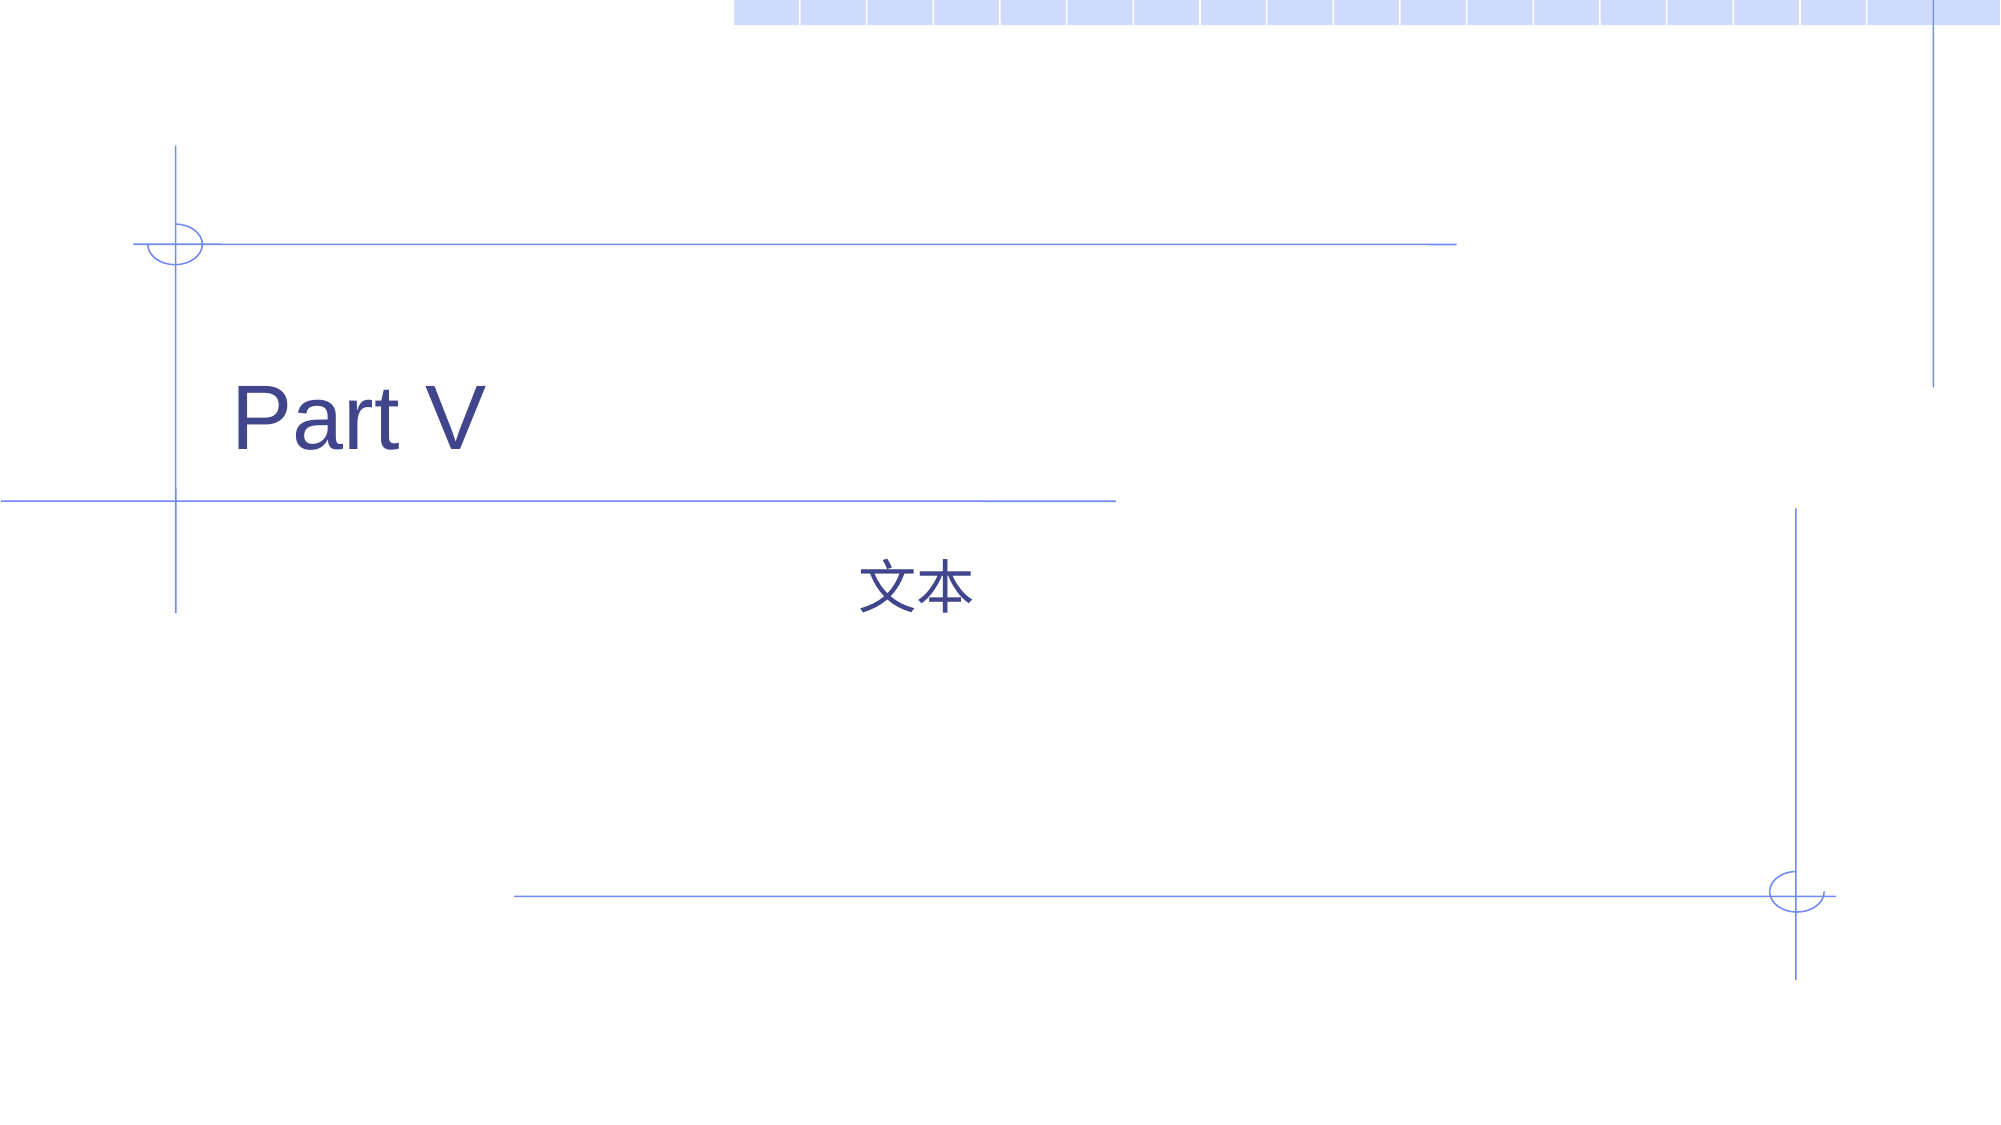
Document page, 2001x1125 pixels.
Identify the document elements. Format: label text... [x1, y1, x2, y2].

subtitle 文本 [216, 542, 1617, 831]
title Part V [216, 287, 1917, 475]
